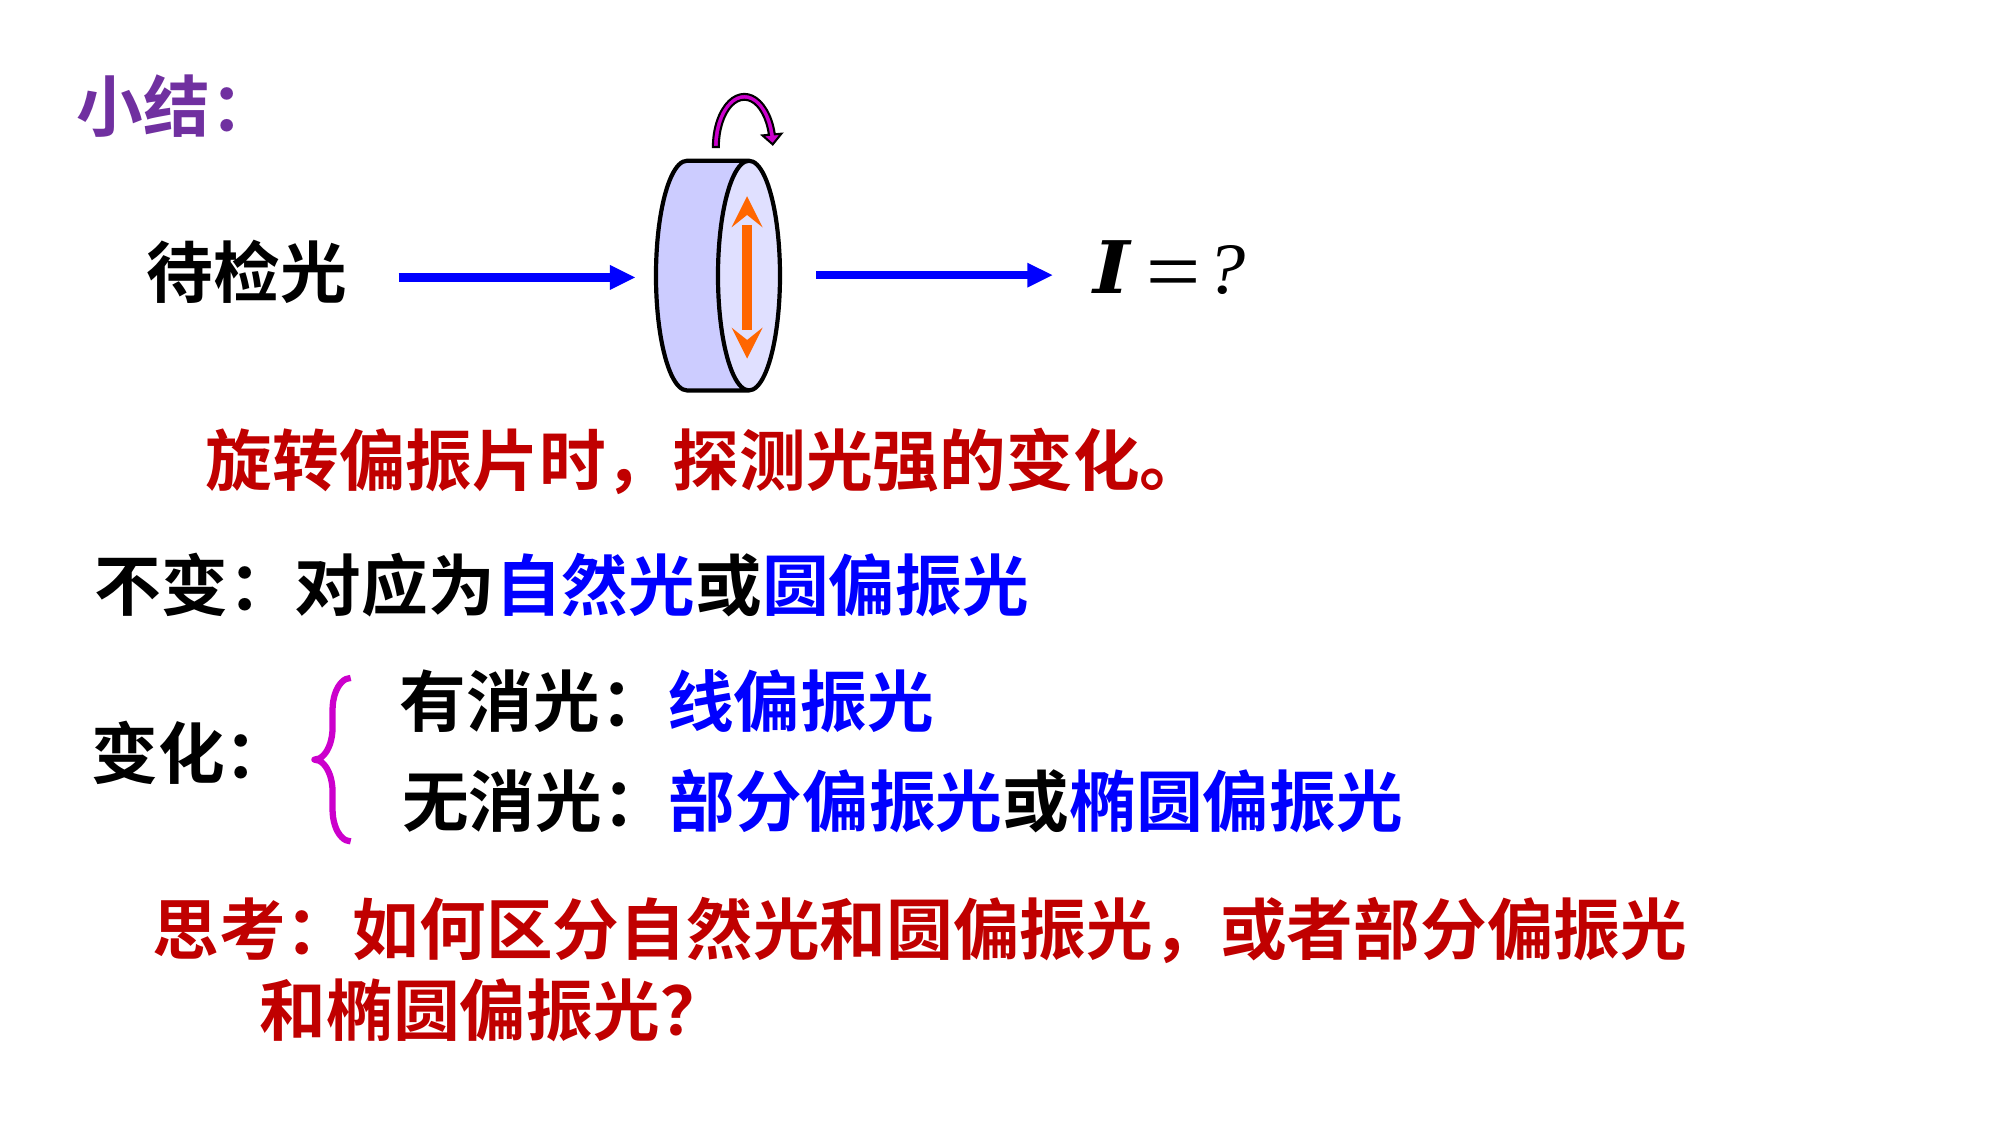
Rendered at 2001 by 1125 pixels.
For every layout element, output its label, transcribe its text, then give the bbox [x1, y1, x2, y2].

text_box [711, 92, 784, 149]
text_box 待检光 [131, 222, 362, 318]
text_box [654, 159, 782, 392]
text_box 无消光：部分偏振光或椭圆偏振光 [387, 752, 1419, 848]
text_box 有消光：线偏振光 [385, 652, 949, 748]
text_box 旋转偏振片时，探测光强的变化。 [190, 411, 1222, 507]
text_box 小结： [62, 57, 293, 153]
text_box 思考：如何区分自然光和圆偏振光，或者部分偏振光 和椭圆偏振光？ [137, 880, 1703, 1056]
text_box [314, 677, 351, 842]
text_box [720, 163, 778, 389]
